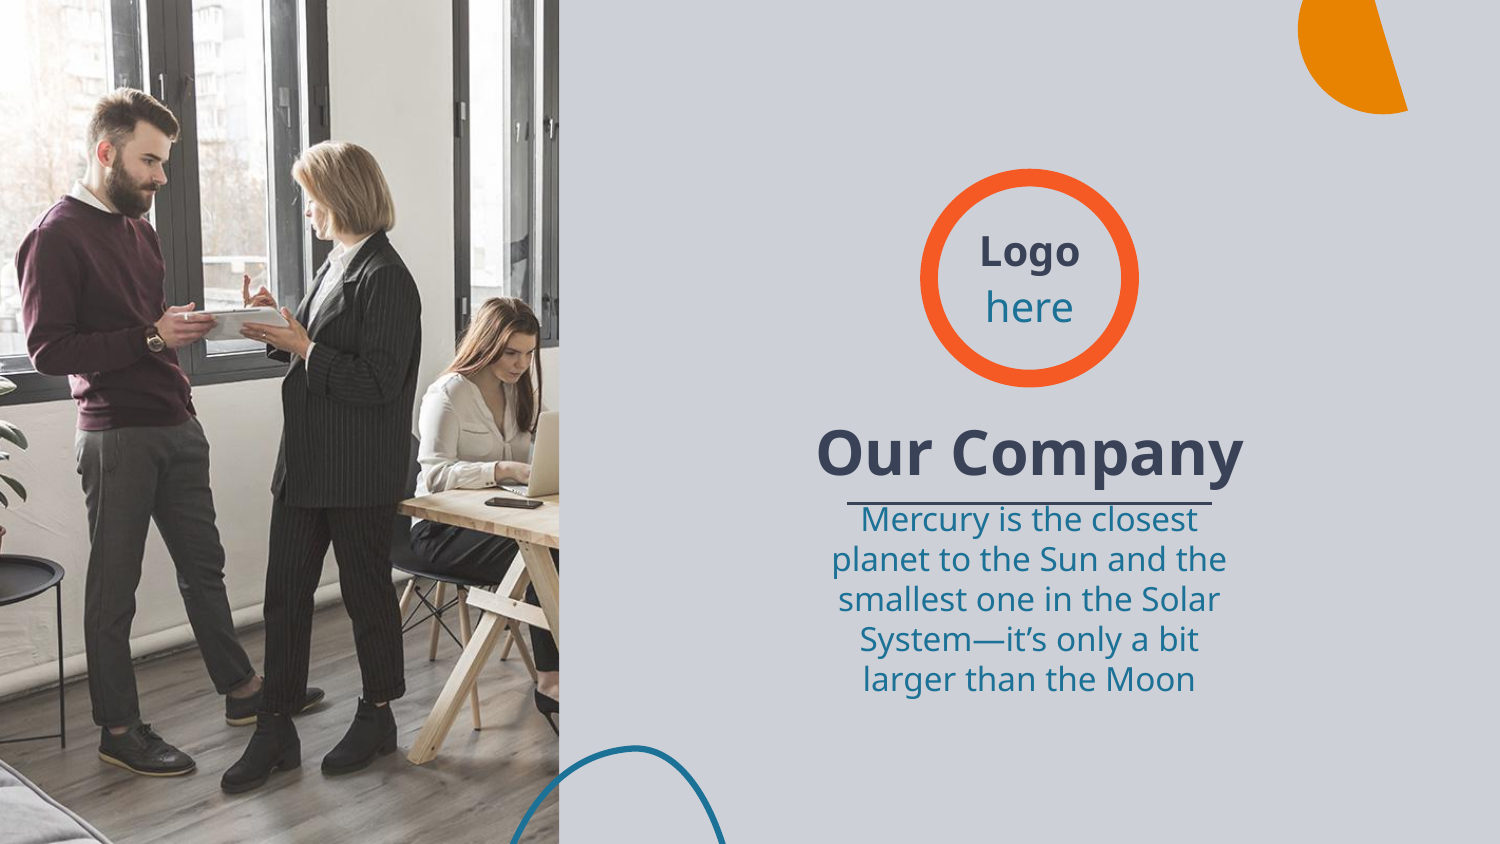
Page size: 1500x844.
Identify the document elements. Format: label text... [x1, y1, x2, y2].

list Mercury is the closest planet to the Sun and the smallest one in the Solar System—it’s only a bit larger than the Moon [799, 521, 1260, 675]
picture [0, 0, 560, 844]
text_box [919, 168, 1140, 388]
title Our Company [799, 408, 1260, 503]
